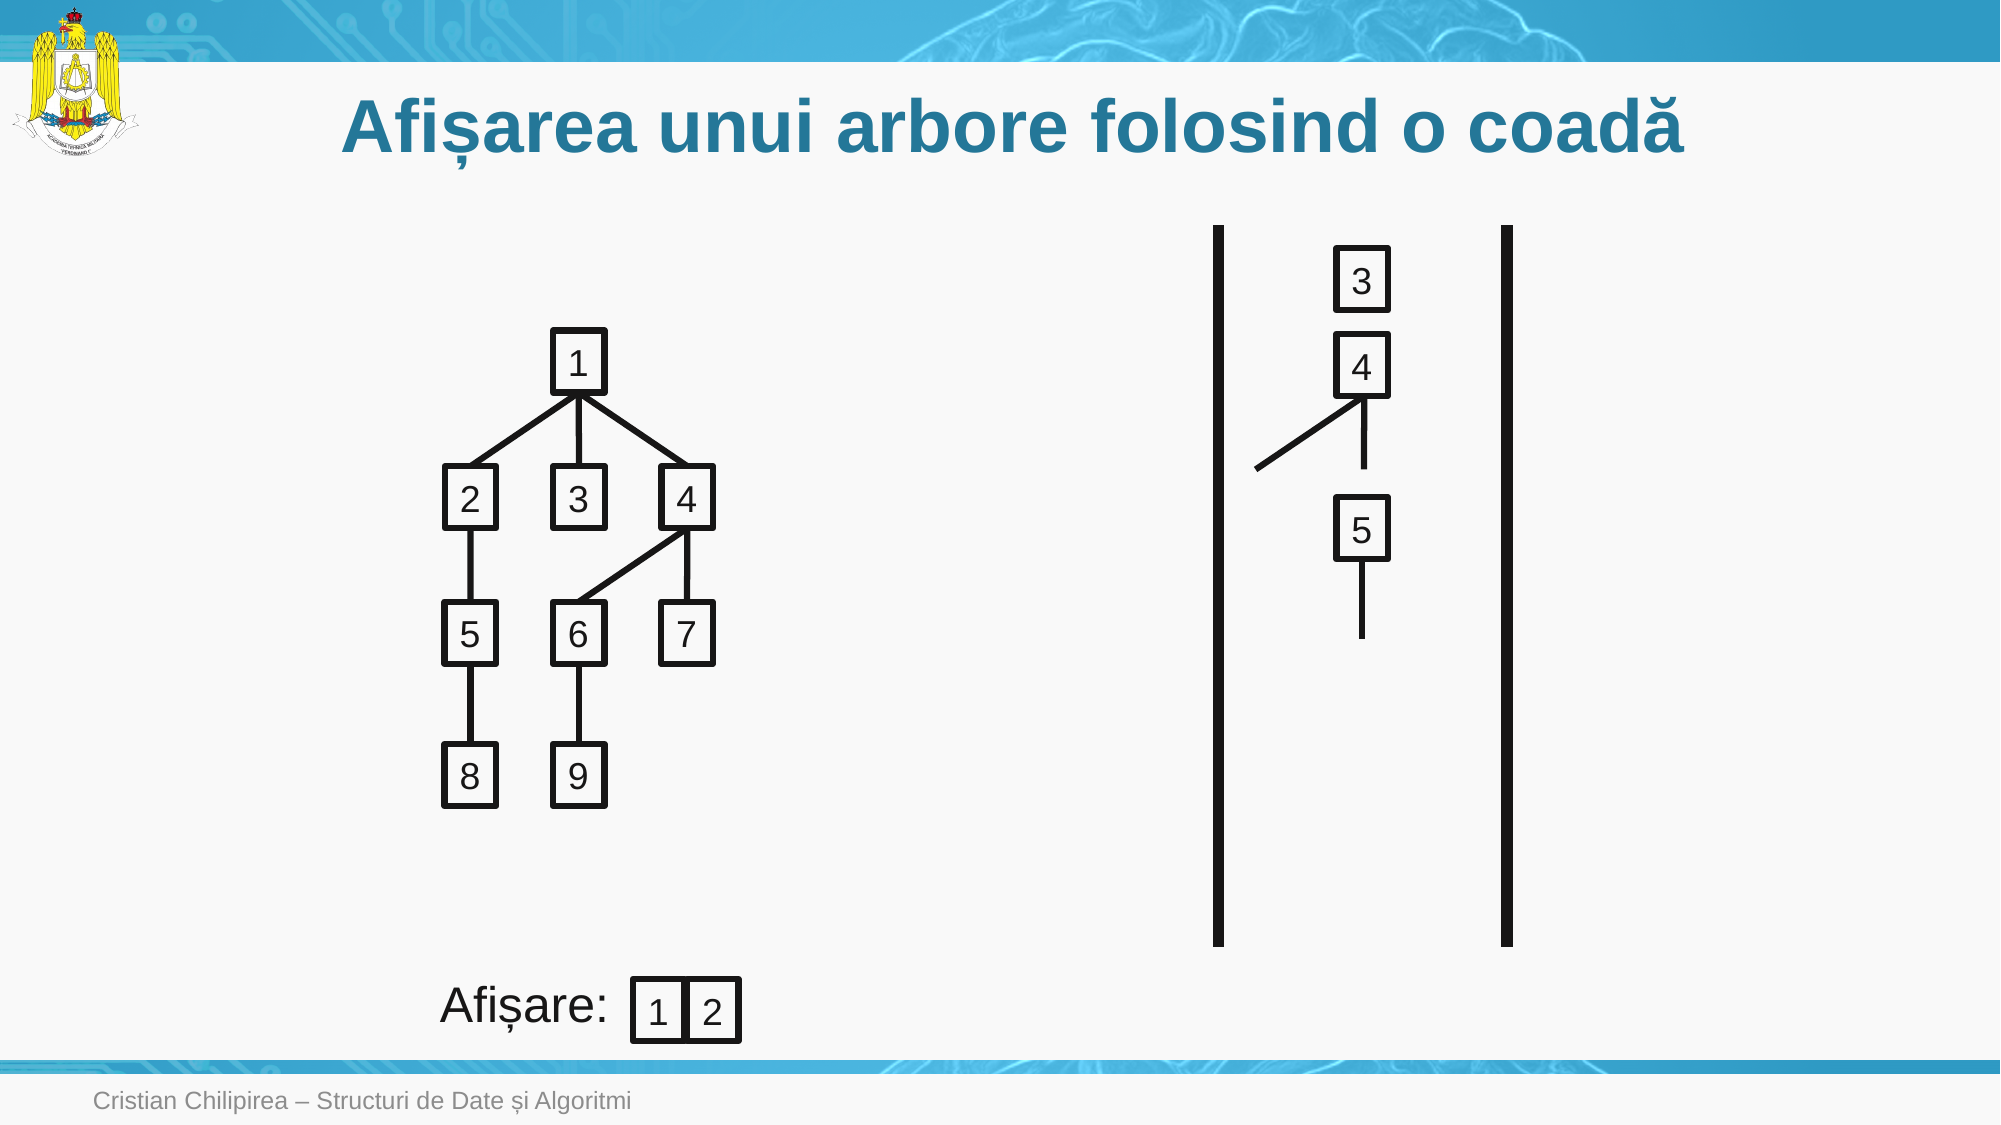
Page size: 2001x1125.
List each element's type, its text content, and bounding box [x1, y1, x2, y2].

picture [0, 1060, 2000, 1074]
text_box 8 [444, 743, 497, 806]
text_box 1 [552, 330, 605, 392]
text_box Afișare: [425, 965, 625, 1041]
text_box 5 [1336, 497, 1388, 560]
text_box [1255, 395, 1365, 470]
text_box 3 [1336, 248, 1388, 311]
text_box 2 [444, 466, 497, 529]
text_box 2 [687, 979, 739, 1042]
text_box 6 [552, 601, 605, 664]
text_box 3 [553, 467, 605, 529]
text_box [470, 392, 578, 467]
footer Cristian Chilipirea – Structuri de Date și Algoritmi [77, 1073, 1338, 1125]
text_box 4 [661, 466, 713, 529]
text_box 9 [552, 743, 605, 806]
title Afișarea unui arbore folosind o coadă [150, 76, 1876, 180]
picture [0, 0, 2000, 156]
text_box 1 [633, 979, 685, 1042]
text_box 7 [661, 601, 713, 664]
text_box 5 [444, 601, 497, 664]
text_box 4 [1336, 333, 1388, 396]
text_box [578, 392, 688, 467]
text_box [578, 528, 688, 602]
